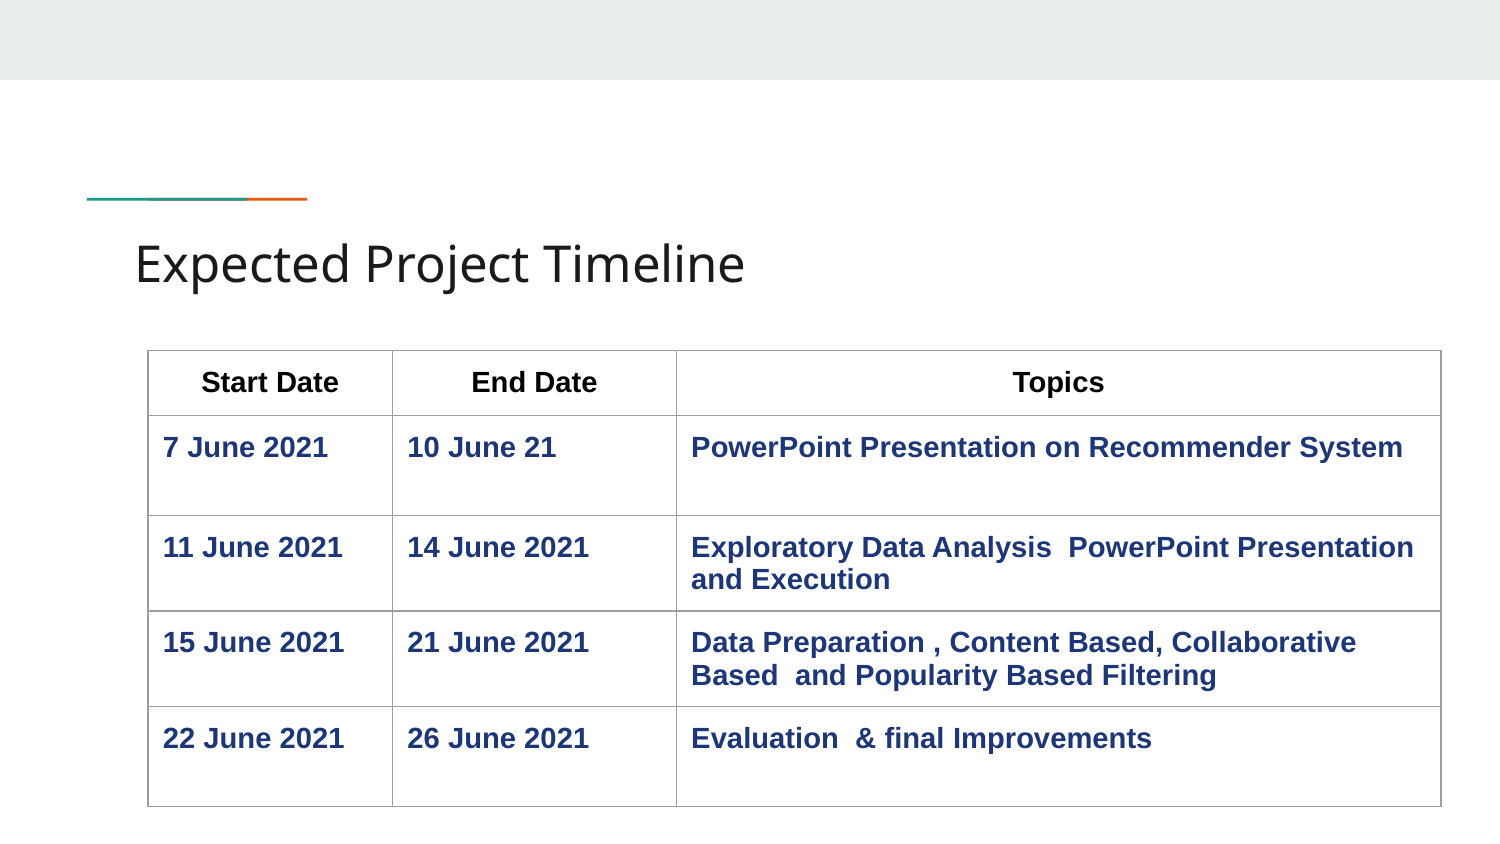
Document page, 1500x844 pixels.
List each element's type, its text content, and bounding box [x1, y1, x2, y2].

table_cell 11 June 2021 [149, 516, 392, 610]
table_cell 7 June 2021 [149, 416, 392, 515]
table_header Start Date [149, 351, 392, 415]
table_cell 22 June 2021 [149, 707, 392, 806]
table_cell 21 June 2021 [393, 612, 676, 706]
table_cell PowerPoint Presentation on Recommender System [677, 416, 1440, 515]
table_cell 15 June 2021 [149, 612, 392, 706]
table_cell 26 June 2021 [393, 707, 676, 806]
title Expected Project Timeline [119, 216, 1381, 305]
table_cell 14 June 2021 [393, 516, 676, 610]
table_cell Data Preparation , Content Based, Collaborative Based and Popularity Based Filtering [677, 612, 1440, 706]
table_cell Evaluation & final Improvements [677, 707, 1440, 806]
table_cell Exploratory Data Analysis PowerPoint Presentation and Execution [677, 516, 1440, 610]
table_header Topics [677, 351, 1440, 415]
table_header End Date [393, 351, 676, 415]
table_cell 10 June 21 [393, 416, 676, 515]
